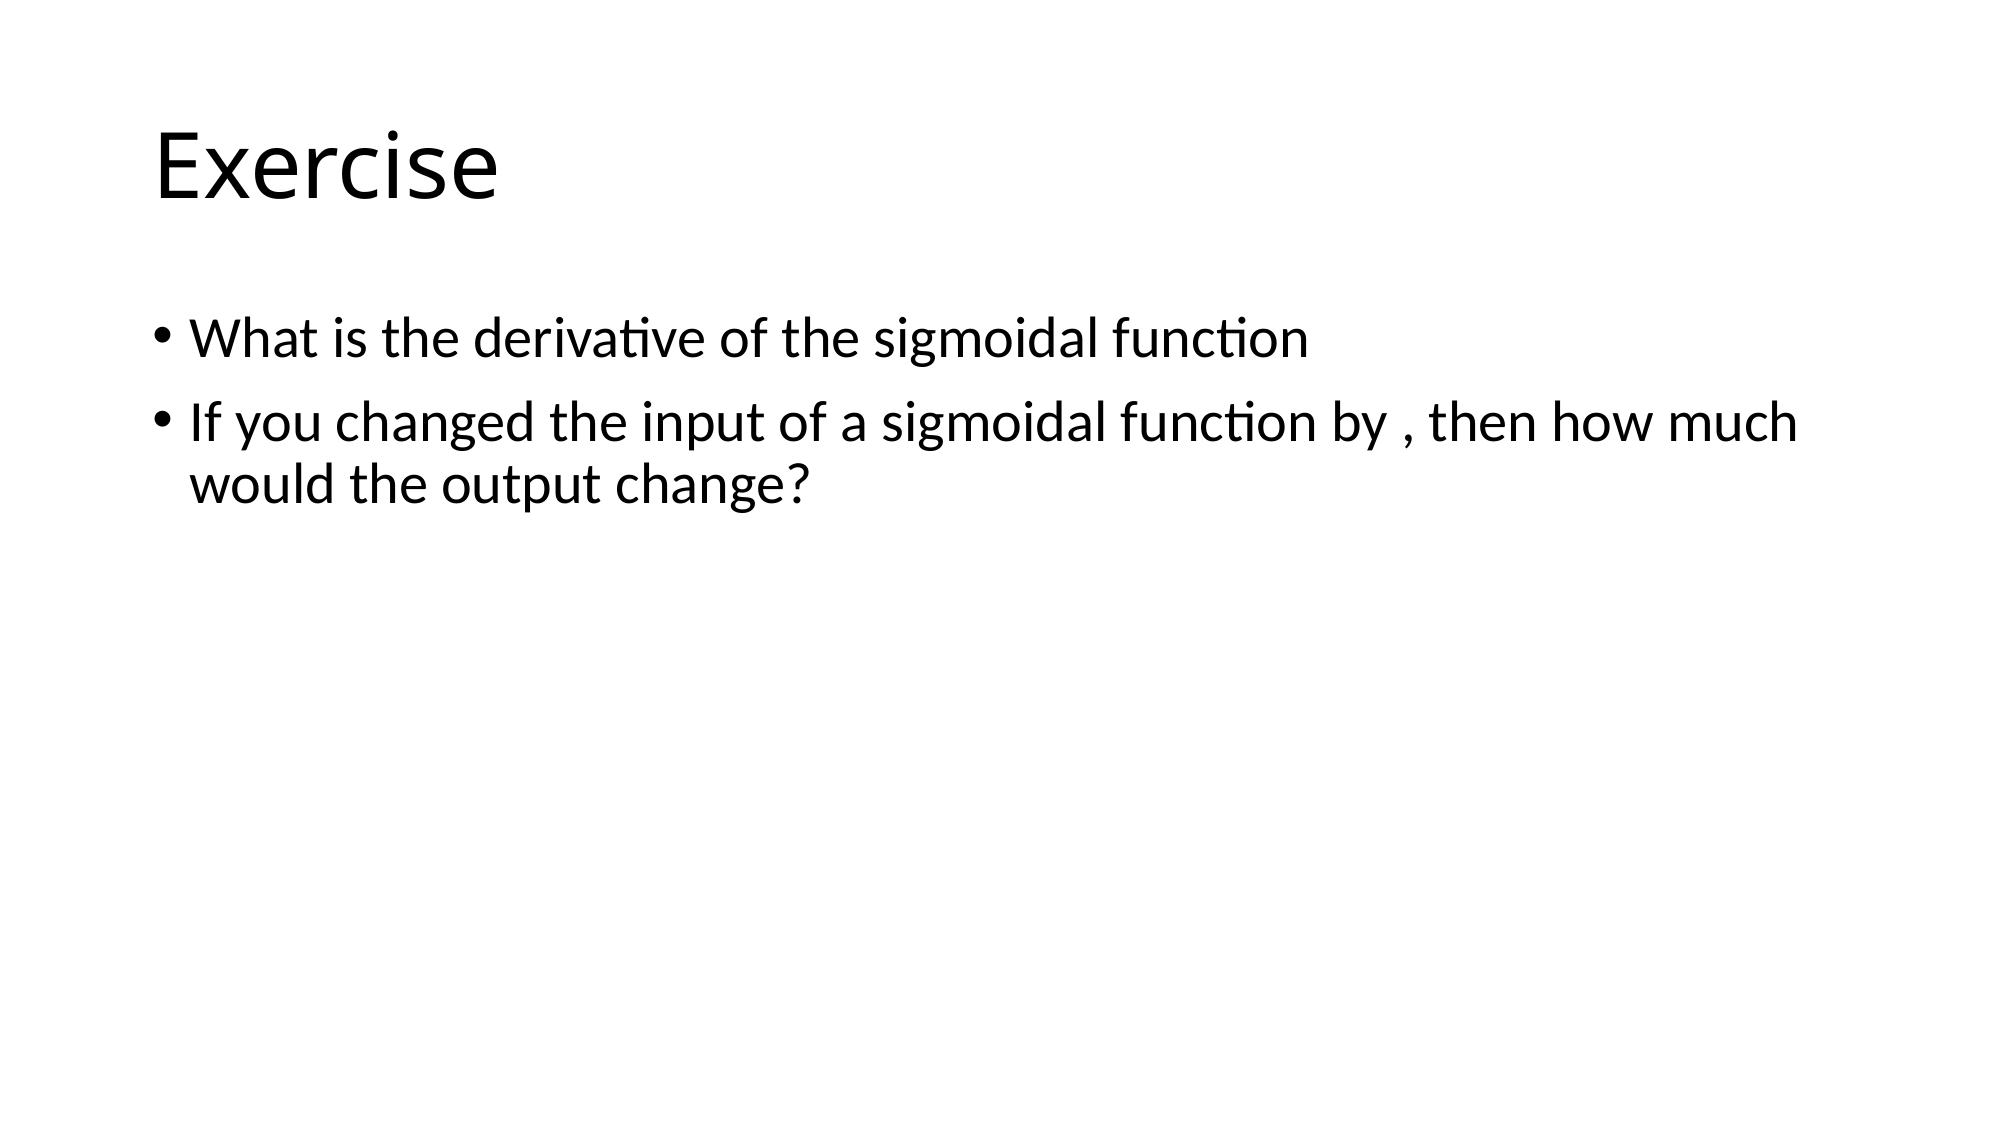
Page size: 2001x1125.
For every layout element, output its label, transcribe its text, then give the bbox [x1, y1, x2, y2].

title Exercise [137, 59, 1863, 278]
